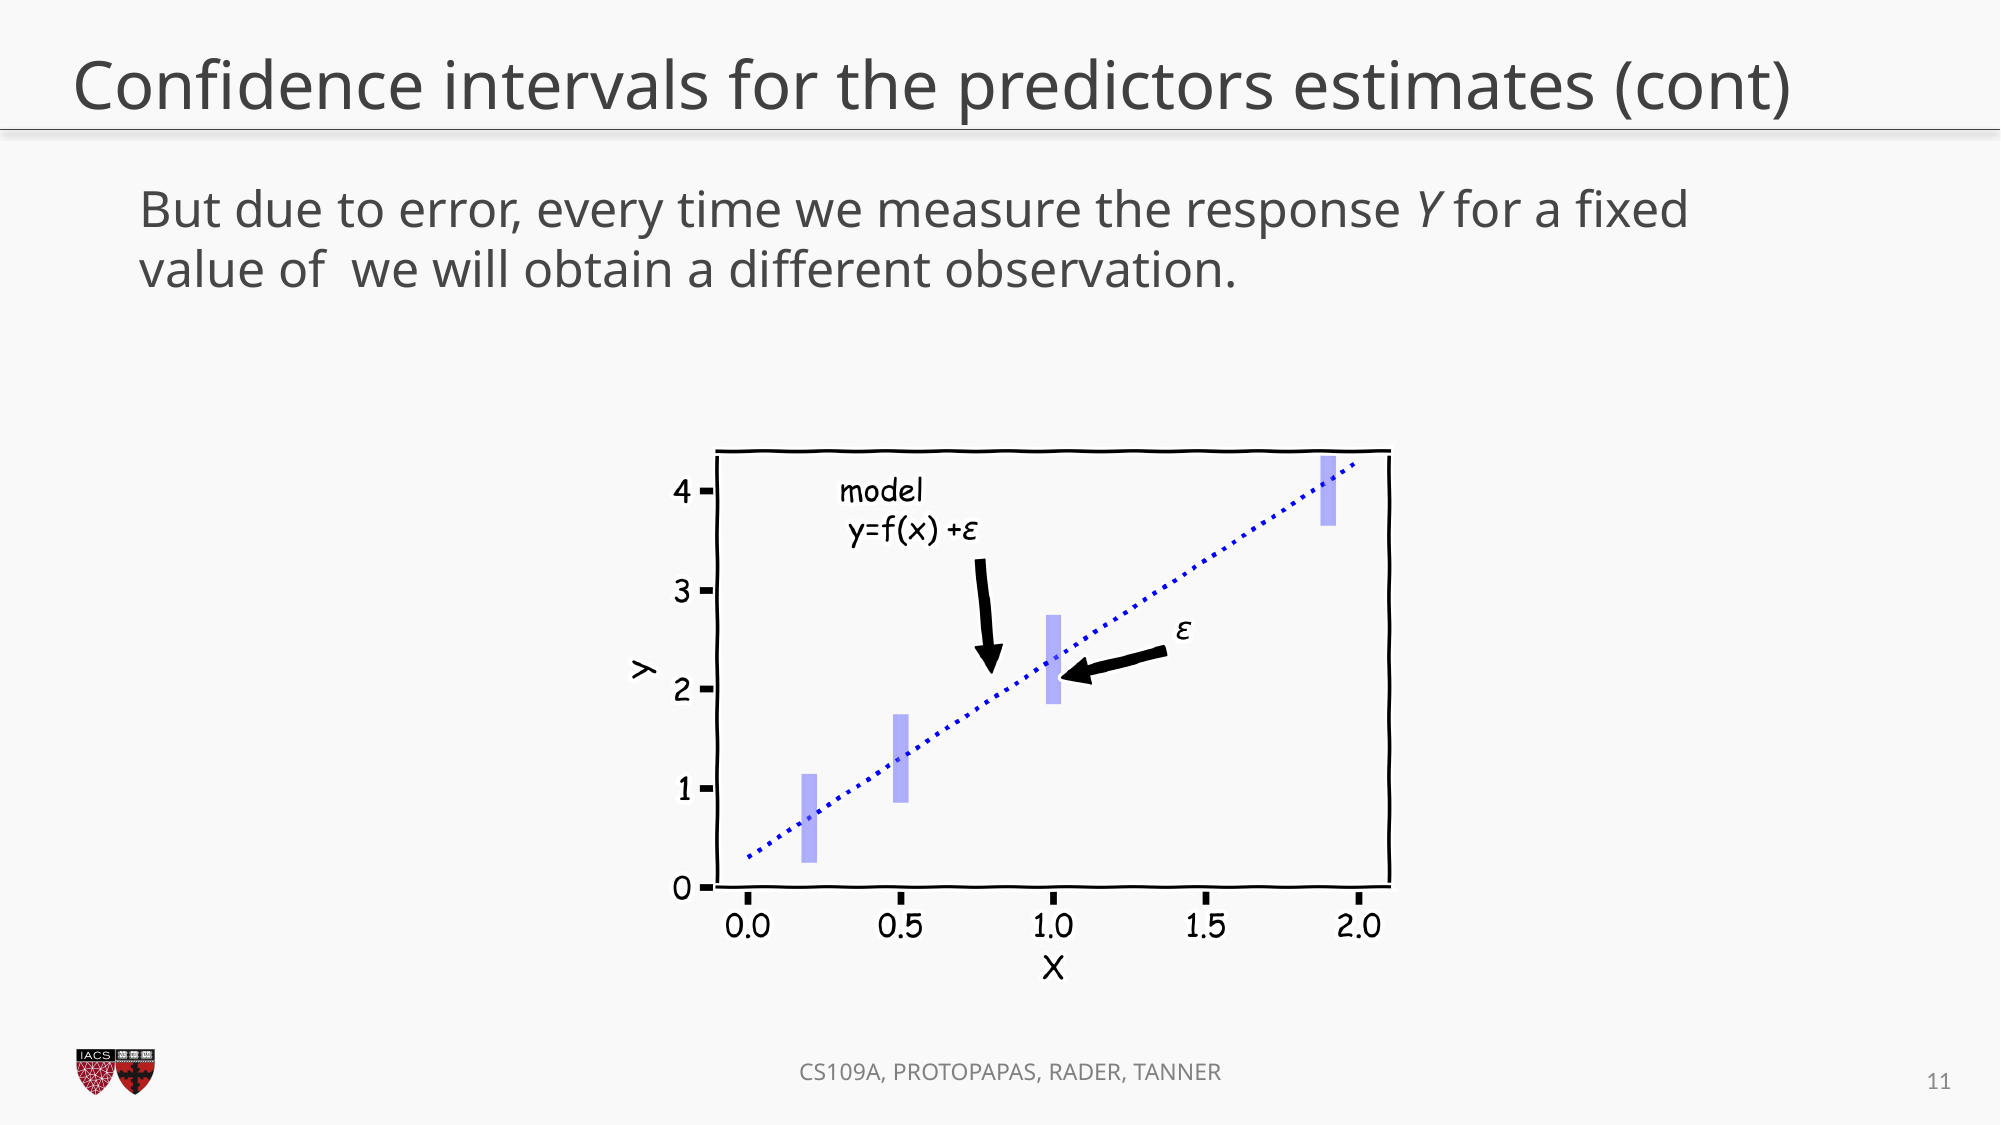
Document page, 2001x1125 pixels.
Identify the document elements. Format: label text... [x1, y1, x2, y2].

title Confidence intervals for the predictors estimates (cont) [57, 35, 1943, 162]
picture [524, 374, 1486, 1016]
slide_number 10 [1500, 1050, 1967, 1110]
picture [75, 1049, 155, 1095]
